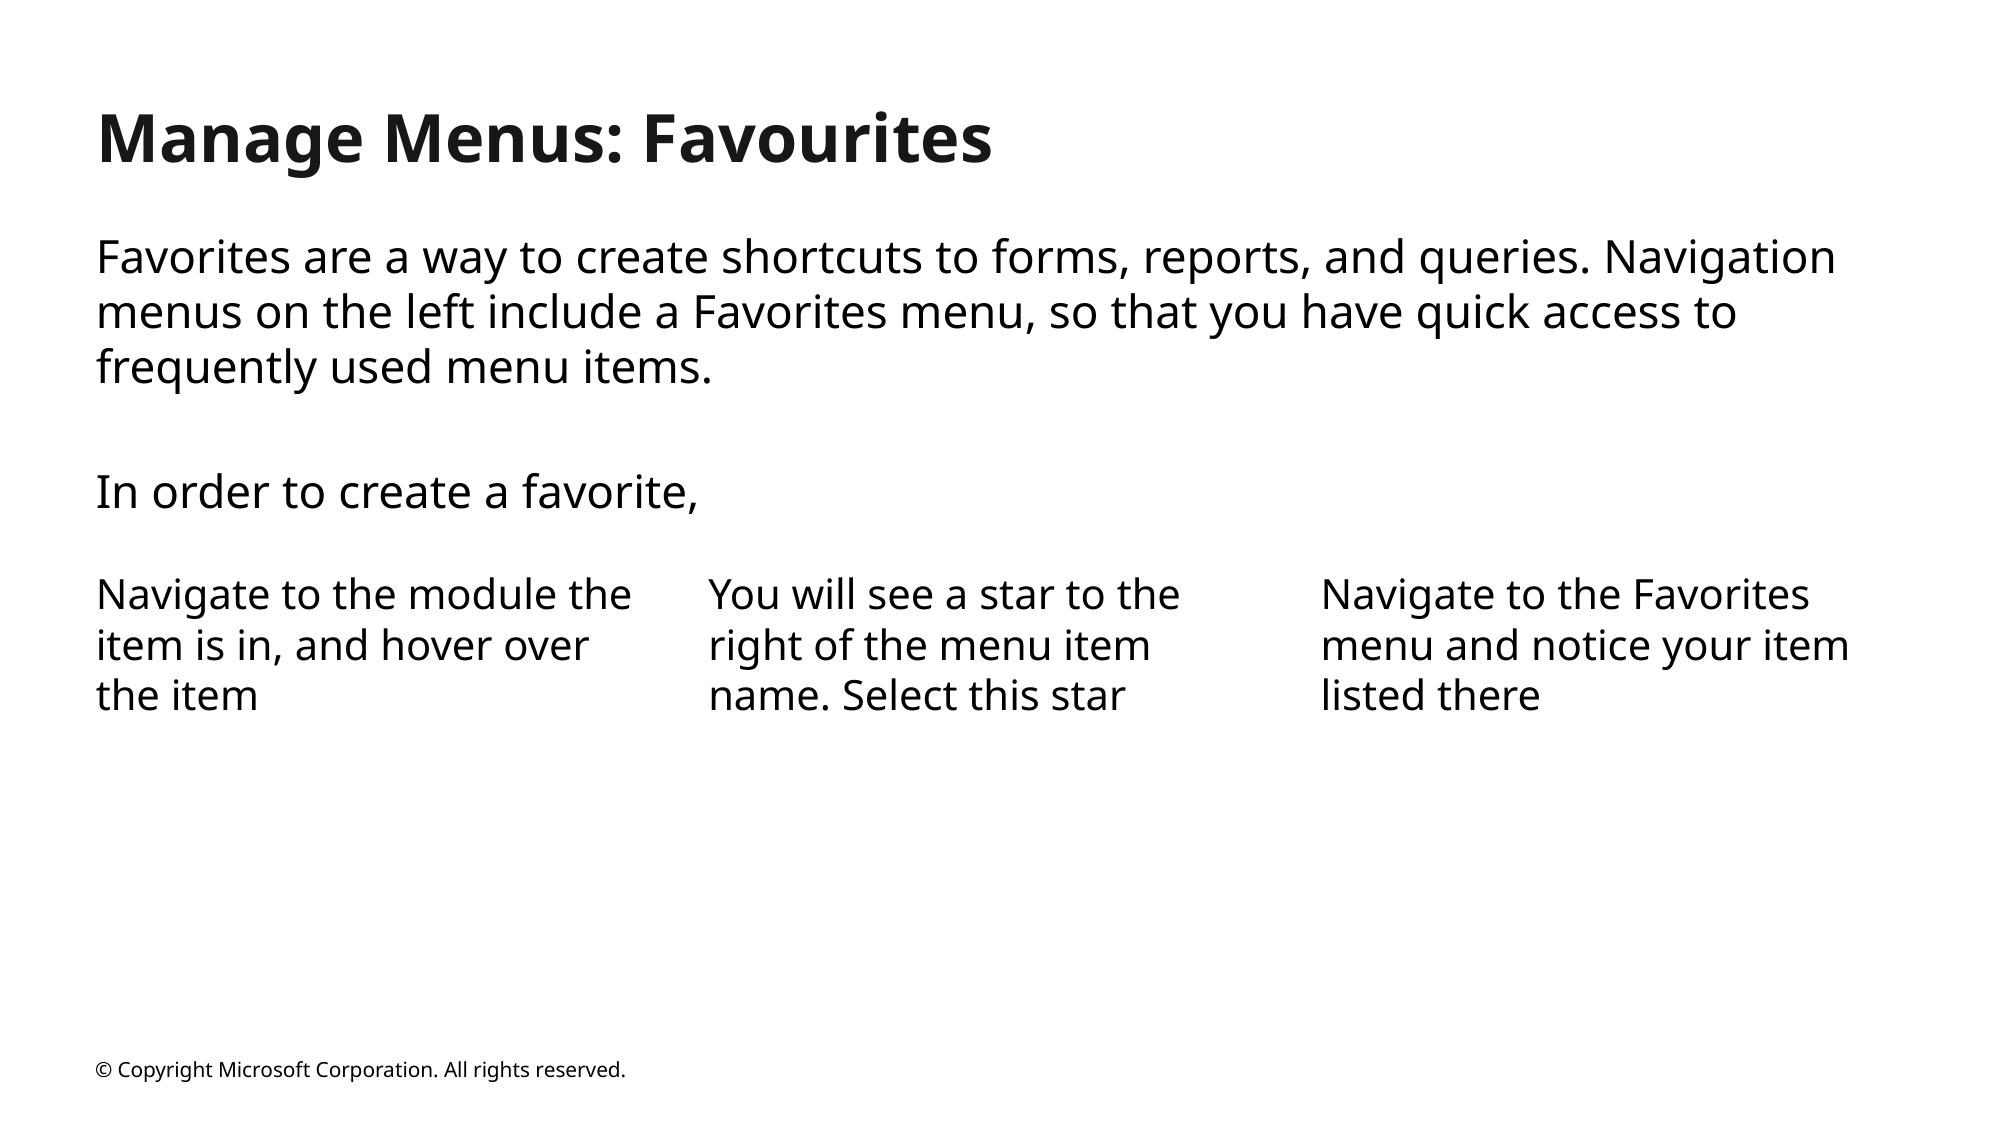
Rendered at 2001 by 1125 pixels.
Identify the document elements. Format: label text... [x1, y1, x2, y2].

text_box Navigate to the module the item is in, and hover over the item [95, 568, 644, 719]
text_box You will see a star to the right of the menu item name. Select this star [708, 568, 1257, 719]
text_box In order to create a favorite, [95, 444, 1903, 536]
title Manage Menus: Favourites [96, 96, 1903, 177]
text_box Navigate to the Favorites menu and notice your item listed there [1320, 568, 1869, 719]
list Favorites are a way to create shortcuts to forms, reports, and queries. Navigation menus on the left include a Favorites menu, so that you have quick access to frequently used menu items. [95, 227, 1903, 395]
